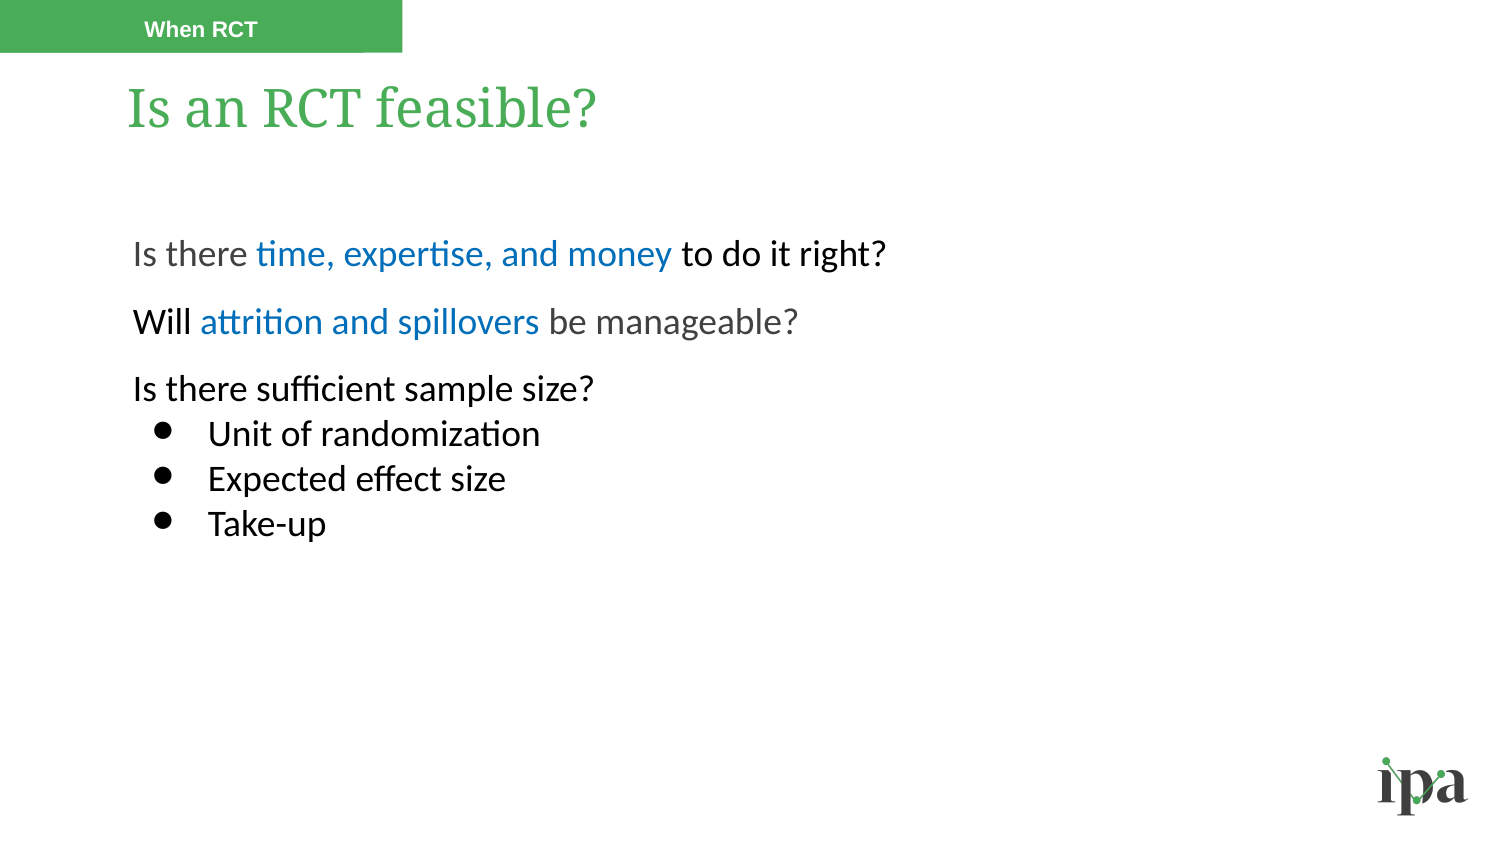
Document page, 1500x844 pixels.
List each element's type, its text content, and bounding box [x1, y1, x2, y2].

picture [1371, 752, 1473, 820]
list Is there time, expertise, and money to do it right? Will attrition and spillovers be manageable? Is there sufficient sample size? Unit of randomization Expected effect size Take-up [117, 191, 1412, 722]
text_box When RCT [0, 0, 403, 53]
title Is an RCT feasible? [112, 59, 1407, 154]
